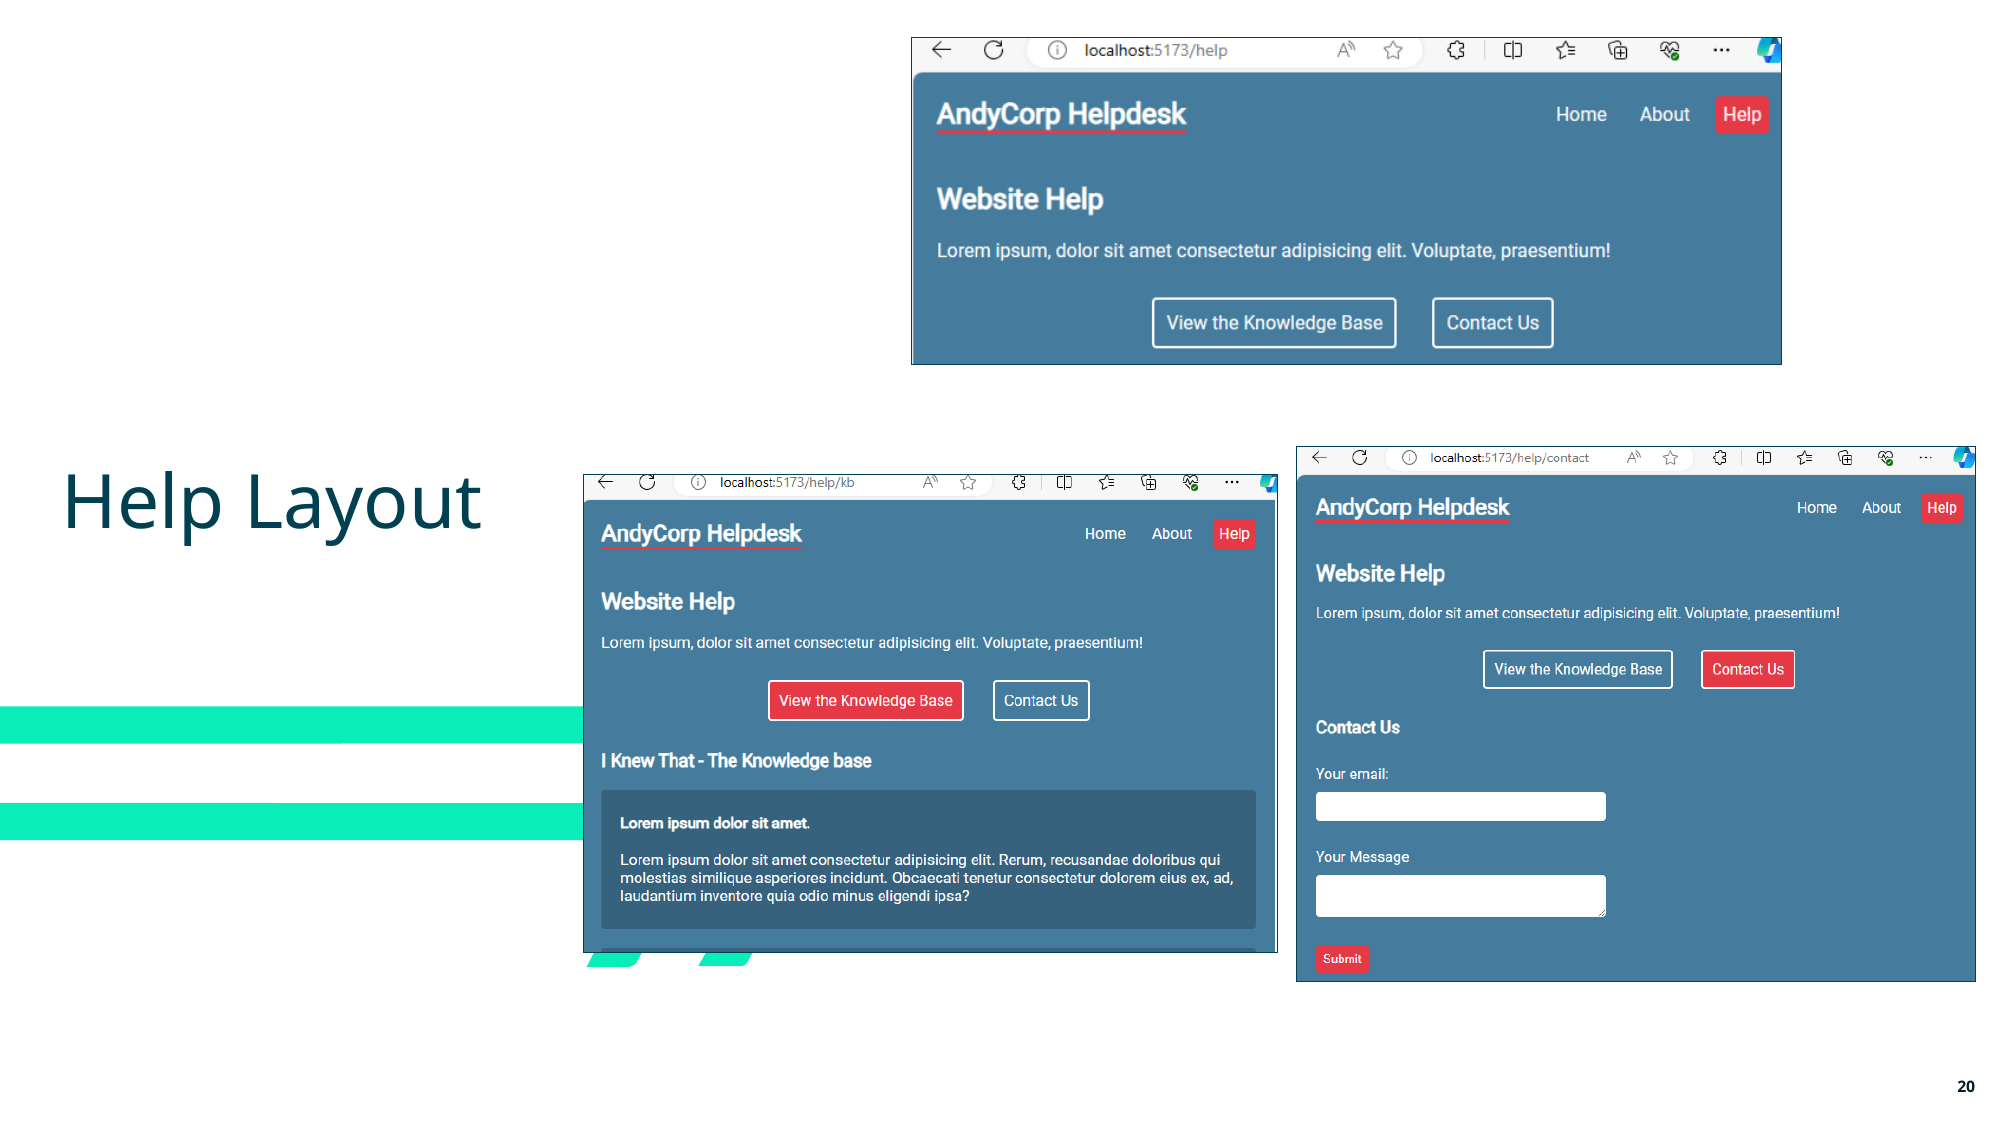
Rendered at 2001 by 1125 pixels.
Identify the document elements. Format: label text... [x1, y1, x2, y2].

picture [1298, 448, 1974, 980]
picture [913, 39, 1780, 363]
list Help Layout [61, 64, 703, 544]
picture [585, 476, 1276, 951]
slide_number 20 [1846, 1068, 1976, 1098]
list [1000, 95, 1939, 1063]
